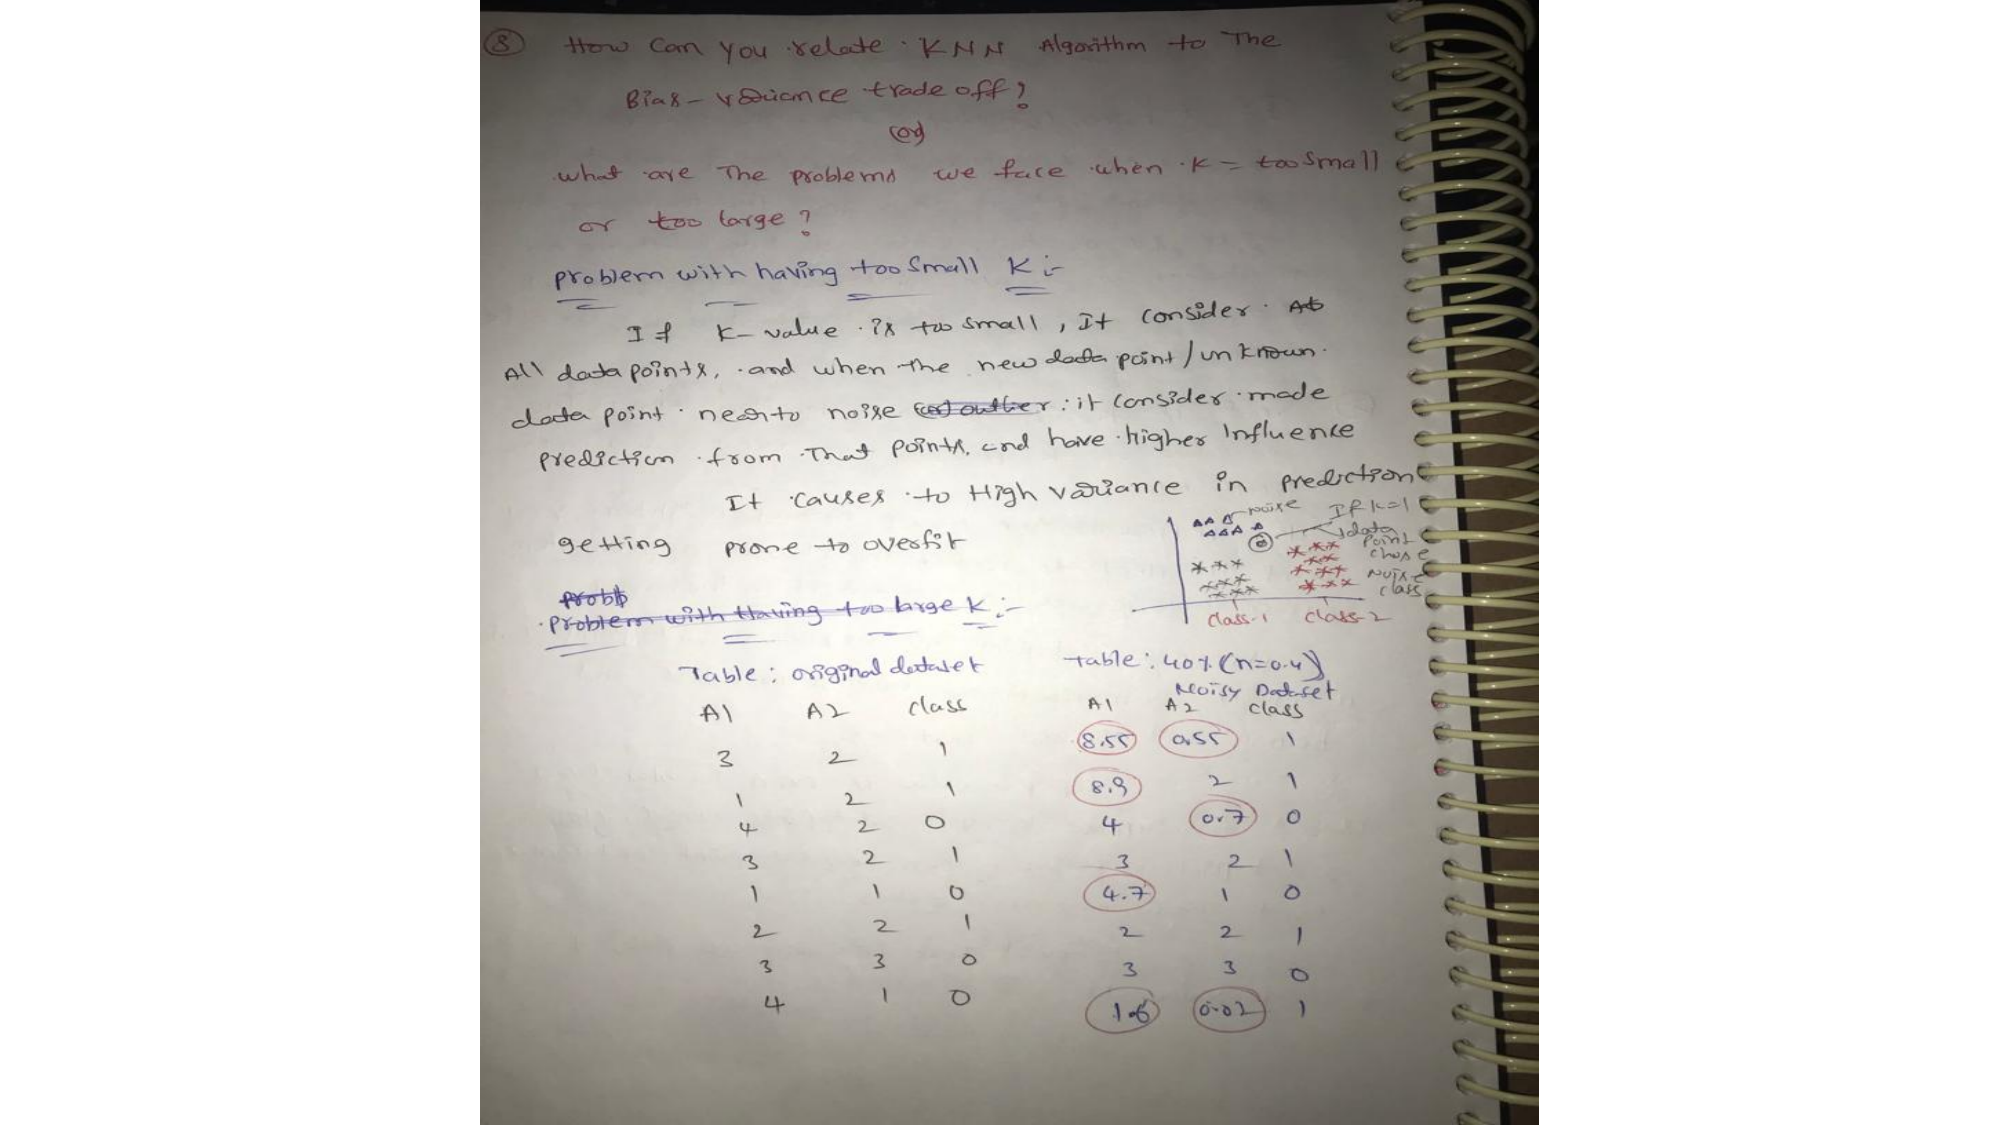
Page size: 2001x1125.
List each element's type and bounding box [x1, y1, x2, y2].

picture [479, 0, 1539, 1125]
